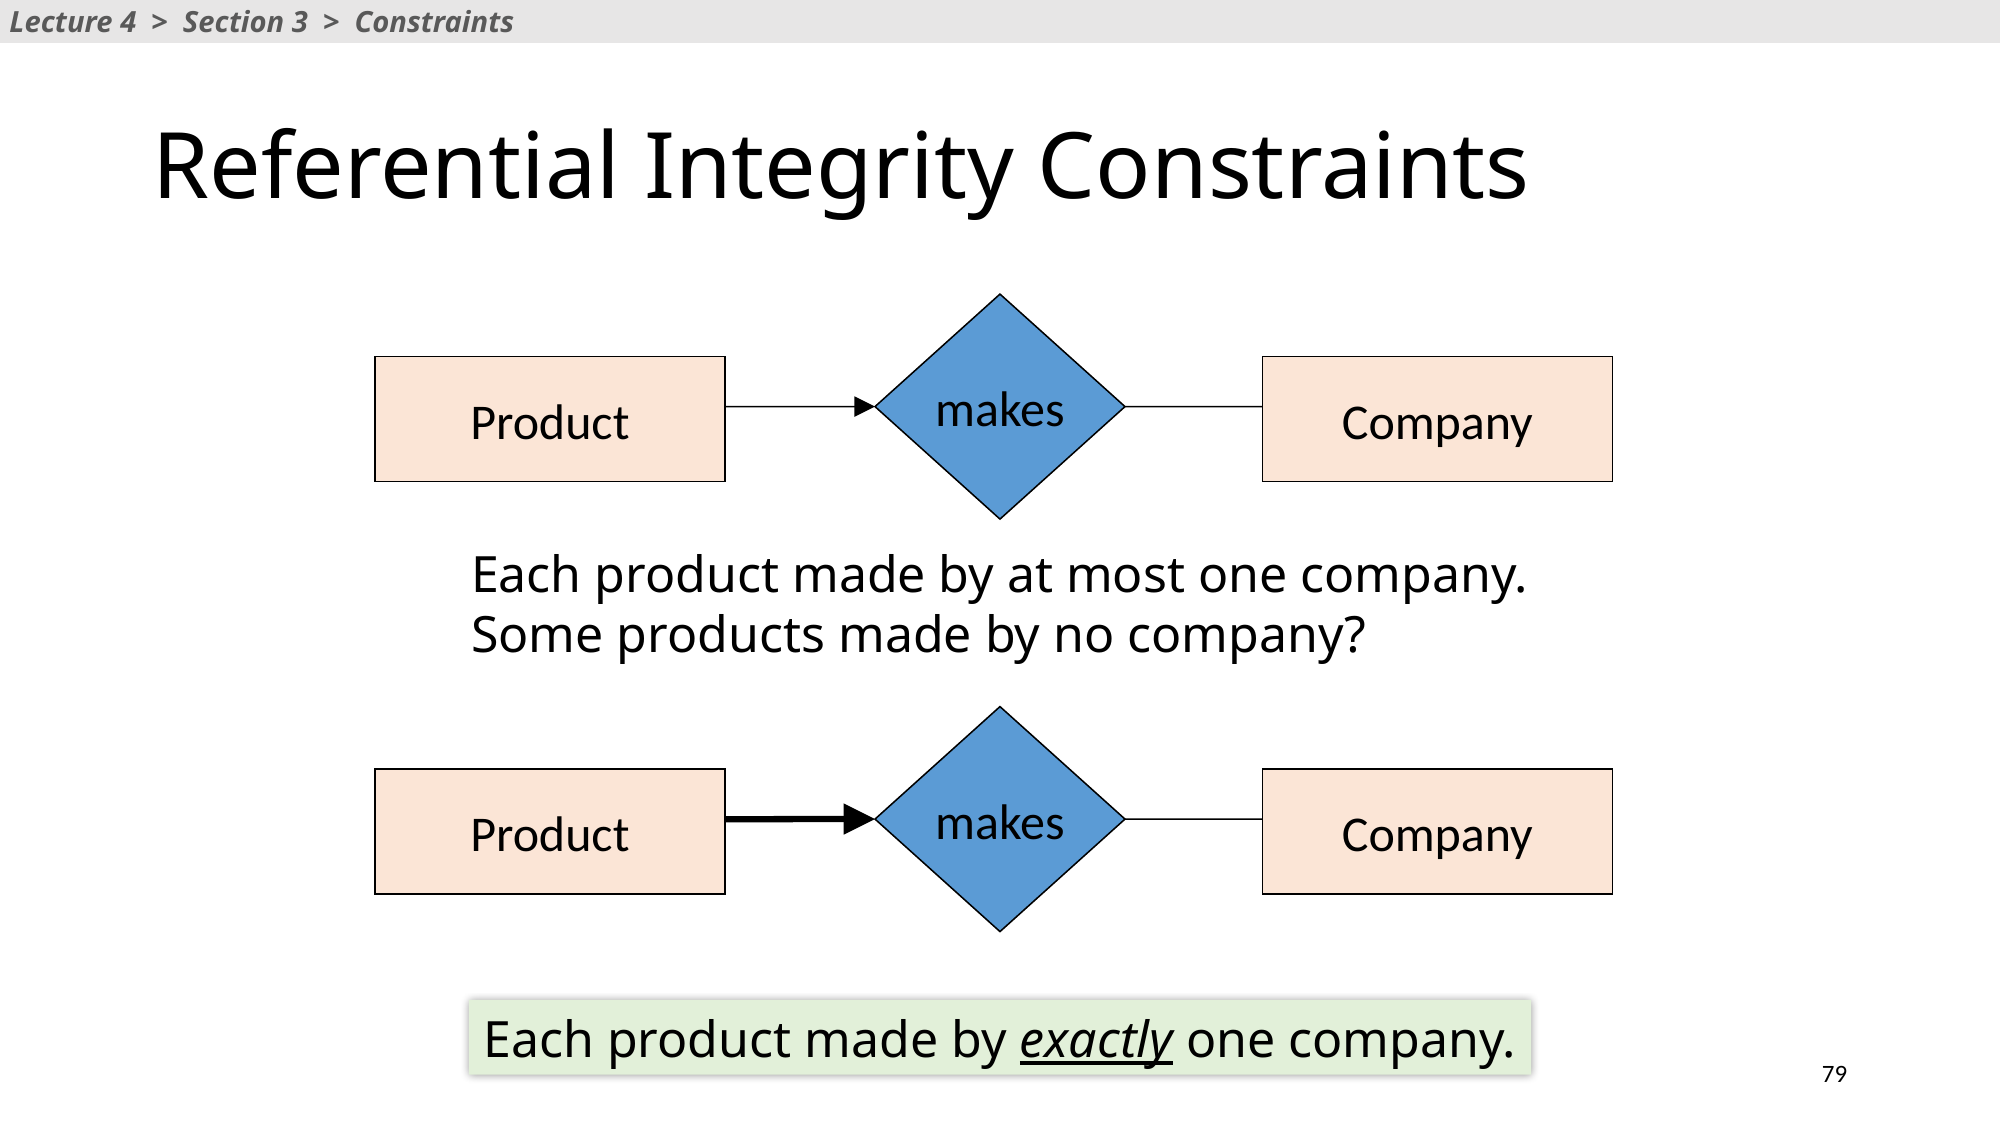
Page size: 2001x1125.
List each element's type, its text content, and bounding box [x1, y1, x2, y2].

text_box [374, 294, 1613, 520]
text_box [0, 0, 2000, 47]
text_box Each product made by exactly one company. [468, 999, 1532, 1075]
text_box Each product made by at most one company. Some products made by no company? [456, 535, 1544, 670]
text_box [374, 706, 1613, 932]
title Referential Integrity Constraints [137, 59, 1863, 278]
slide_number 79 [1412, 1042, 1863, 1103]
